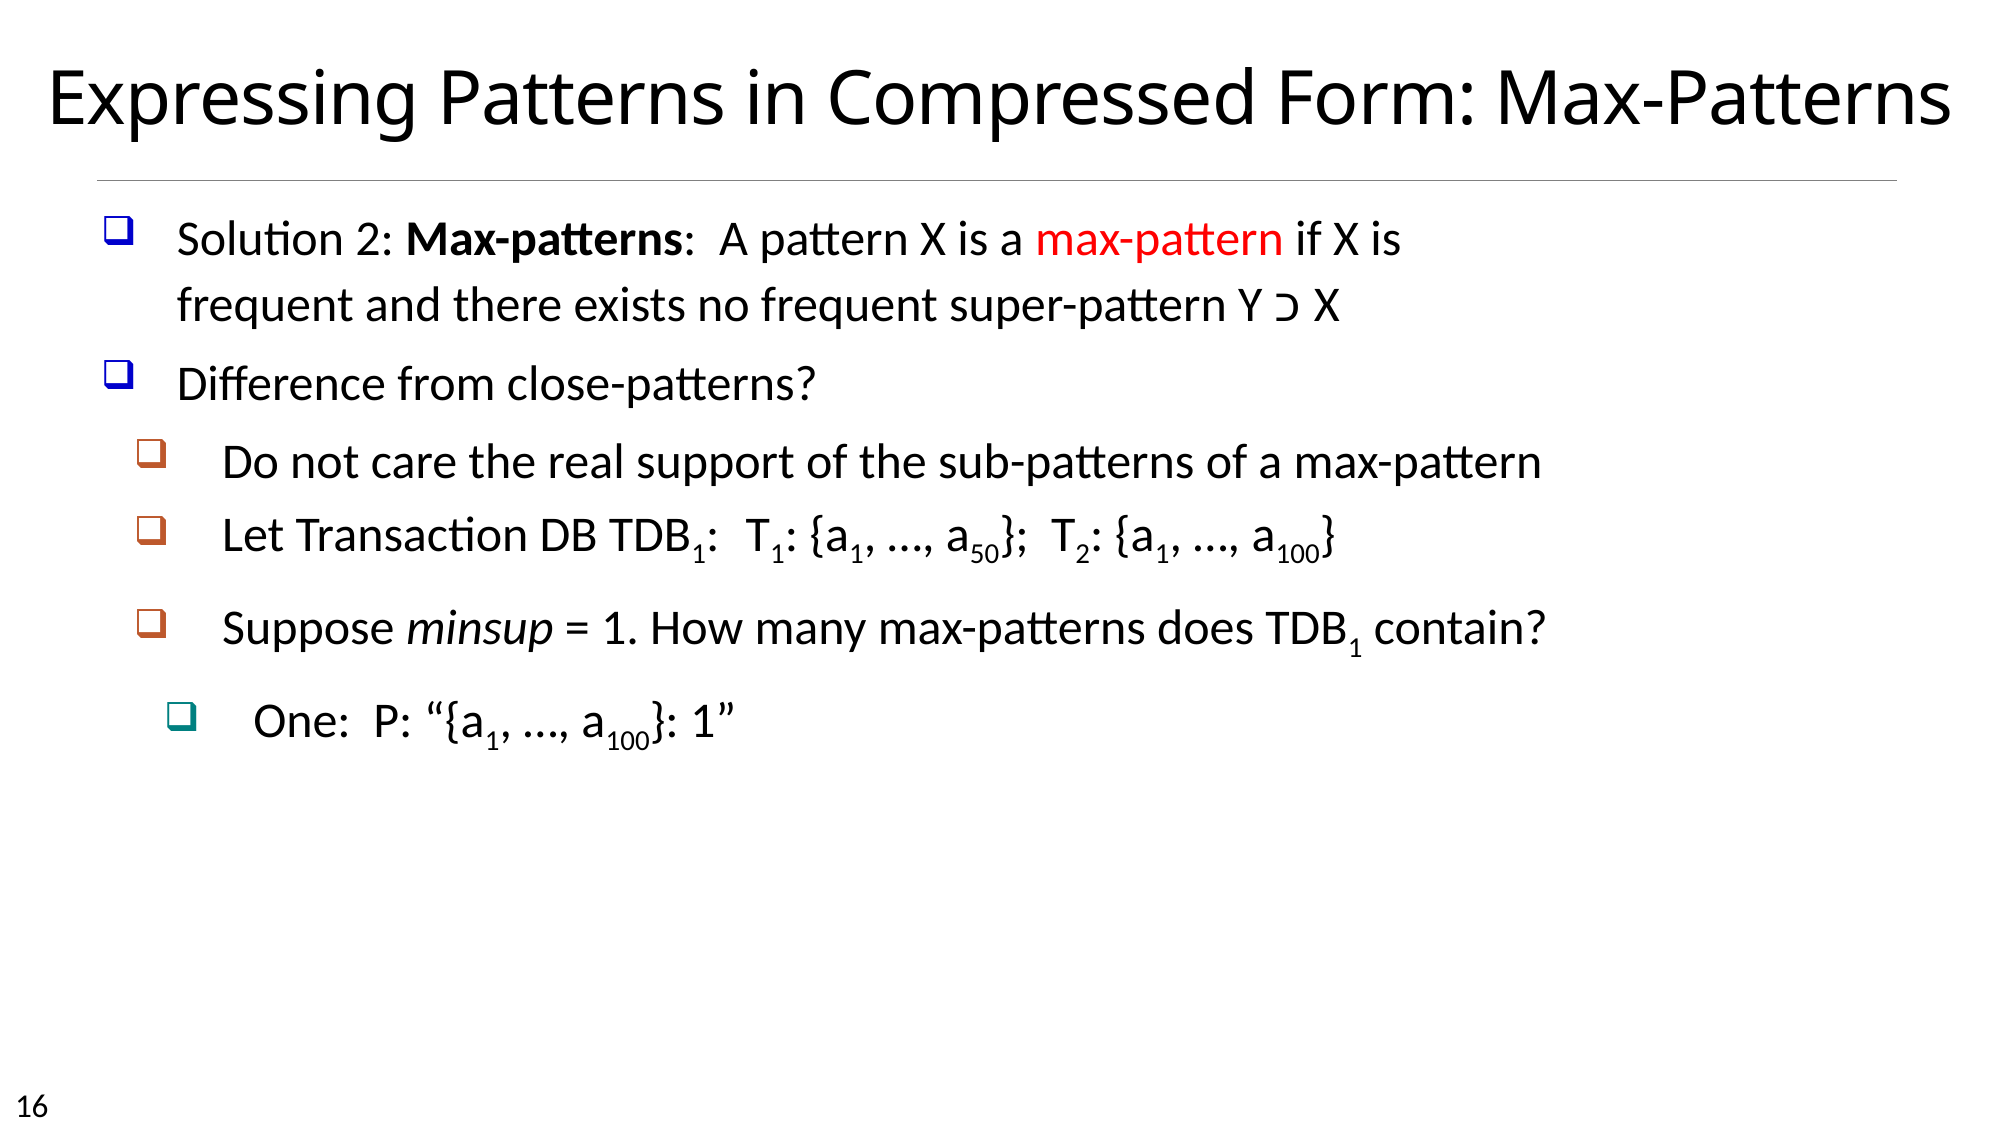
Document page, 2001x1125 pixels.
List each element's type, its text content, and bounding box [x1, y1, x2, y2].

list Solution 2: Max-patterns: A pattern X is a max-pattern if X is frequent and there exists no frequent super-pattern Y כ X Difference from close-patterns? Do not care the real support of the sub-patterns of a max-pattern Let Transaction DB TDB1: T1: {a1, …, a50}; T2: {a1, …, a100} Suppose minsup = 1. How many max-patterns does TDB1 contain? One: P: “{a1, …, a100}: 1” [86, 192, 1596, 1105]
title Expressing Patterns in Compressed Form: Max-Patterns [0, 39, 2000, 147]
